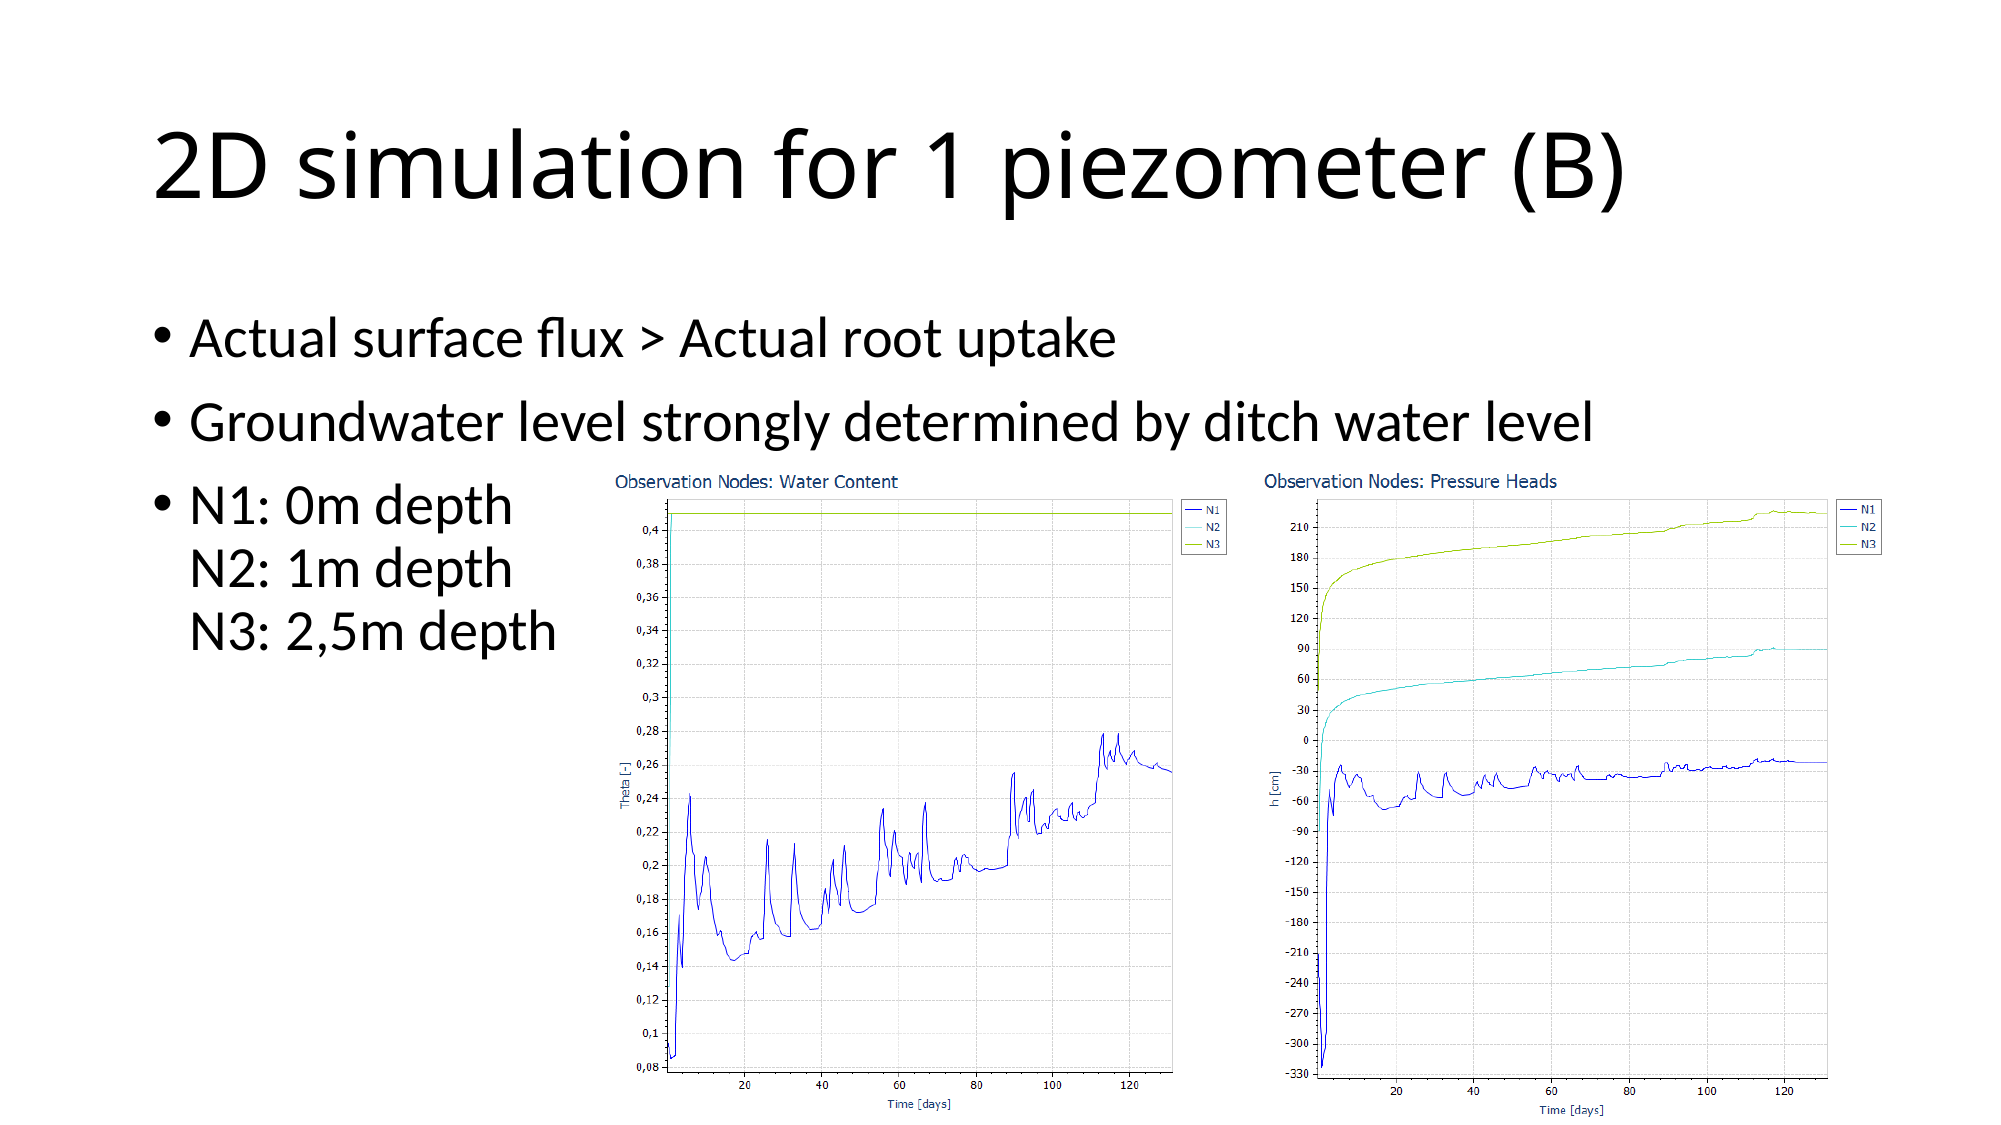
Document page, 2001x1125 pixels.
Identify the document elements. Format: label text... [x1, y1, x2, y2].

title 2D simulation for 1 piezometer (B) [137, 59, 1863, 278]
list Actual surface flux > Actual root uptake Groundwater level strongly determined by ditch water level N1: 0m depth N2: 1m depth N3: 2,5m depth [137, 299, 1863, 1014]
picture [610, 468, 1237, 1113]
picture [1262, 468, 1888, 1125]
